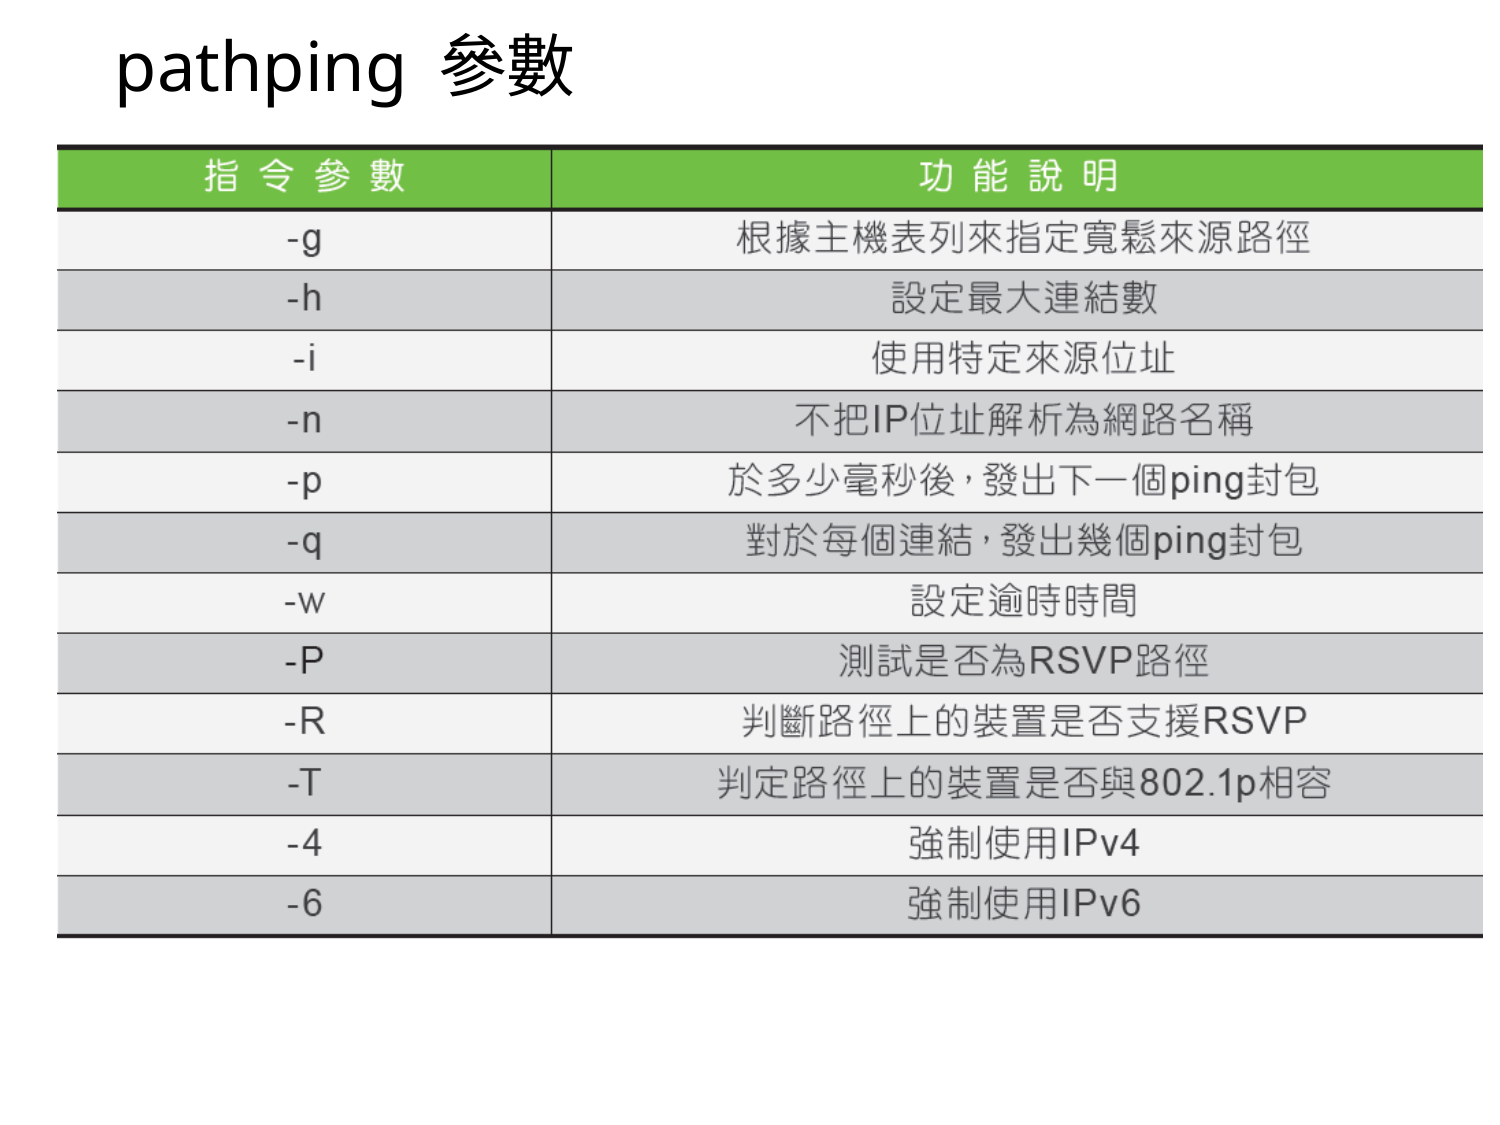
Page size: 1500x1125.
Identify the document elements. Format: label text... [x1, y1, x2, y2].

title pathping 參數 [99, 24, 1475, 115]
picture [57, 142, 1483, 941]
